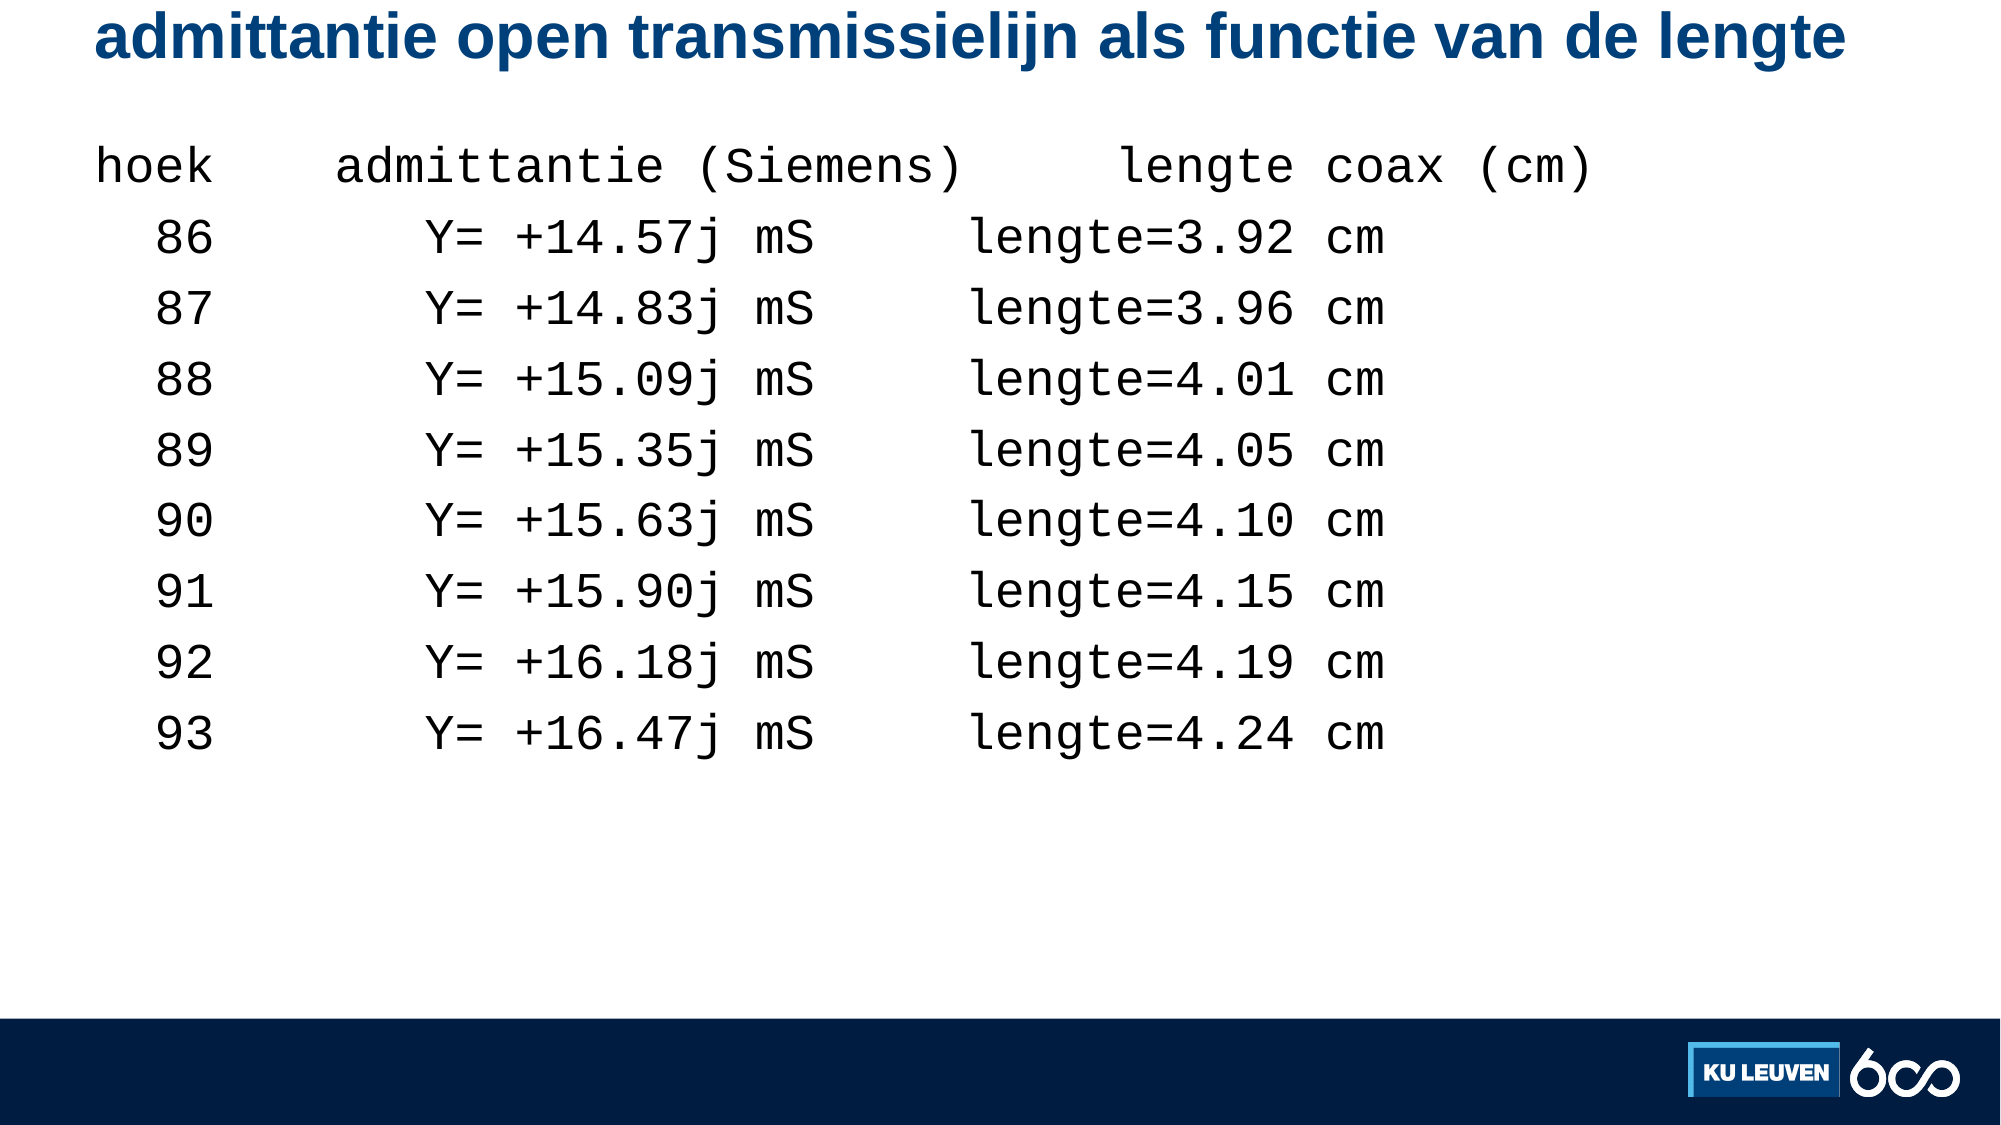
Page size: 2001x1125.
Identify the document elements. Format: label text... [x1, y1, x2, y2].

list hoek admittantie (Siemens) lengte coax (cm) 86 Y= +14.57j mS lengte=3.92 cm 87 Y= +14.83j mS lengte=3.96 cm 88 Y= +15.09j mS lengte=4.01 cm 89 Y= +15.35j mS lengte=4.05 cm 90 Y= +15.63j mS lengte=4.10 cm 91 Y= +15.90j mS lengte=4.15 cm 92 Y= +16.18j mS lengte=4.19 cm 93 Y= +16.47j mS lengte=4.24 cm [94, 142, 1900, 993]
picture [1688, 1042, 1960, 1097]
title admittantie open transmissielijn als functie van de lengte [94, 2, 1906, 110]
